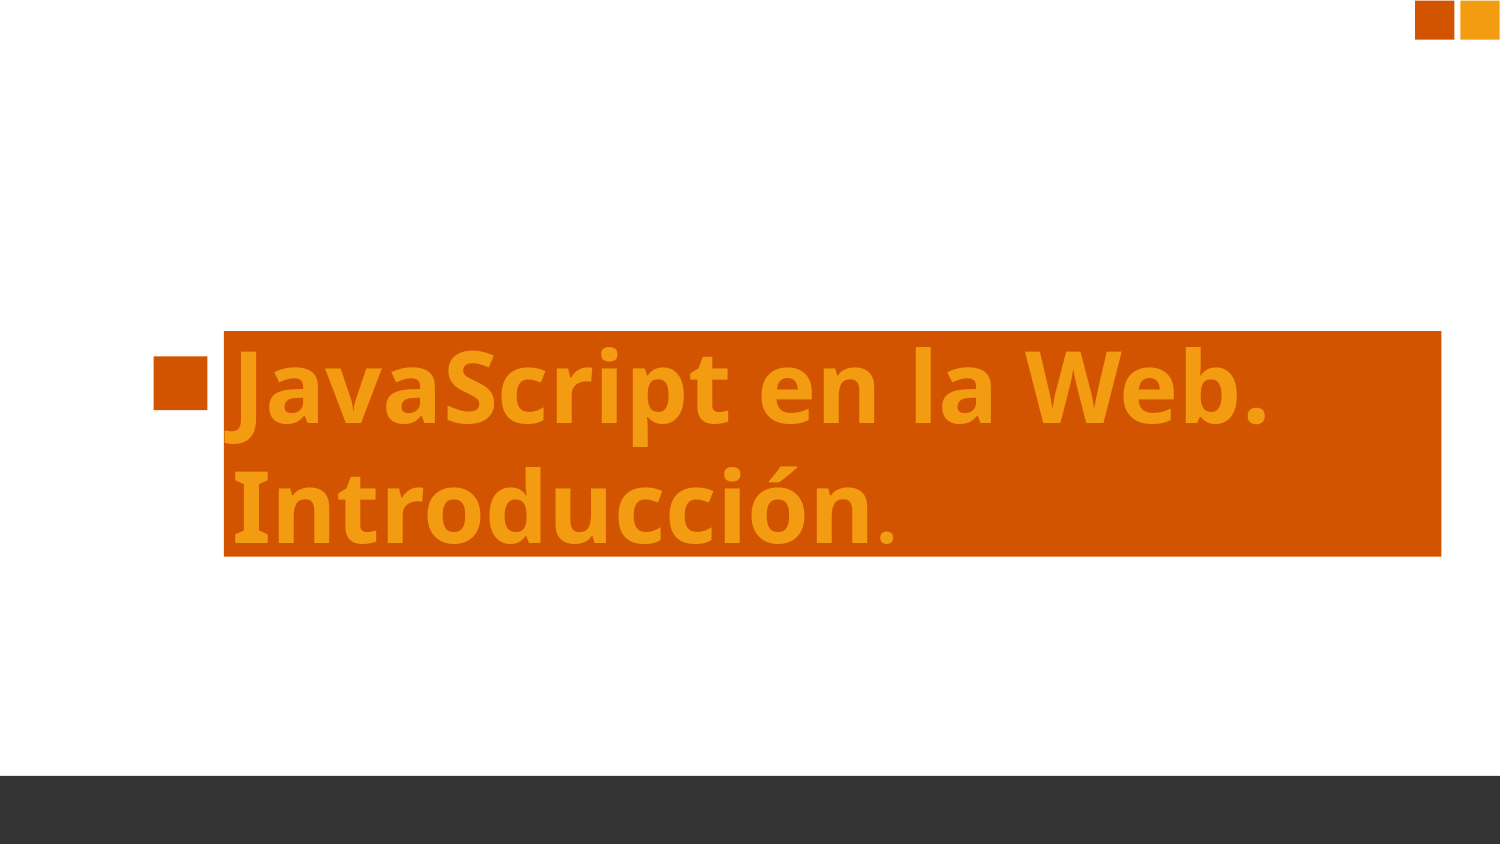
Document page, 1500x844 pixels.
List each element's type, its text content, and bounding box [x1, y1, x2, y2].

title JavaScript en la Web. Introducción. [223, 331, 1442, 557]
